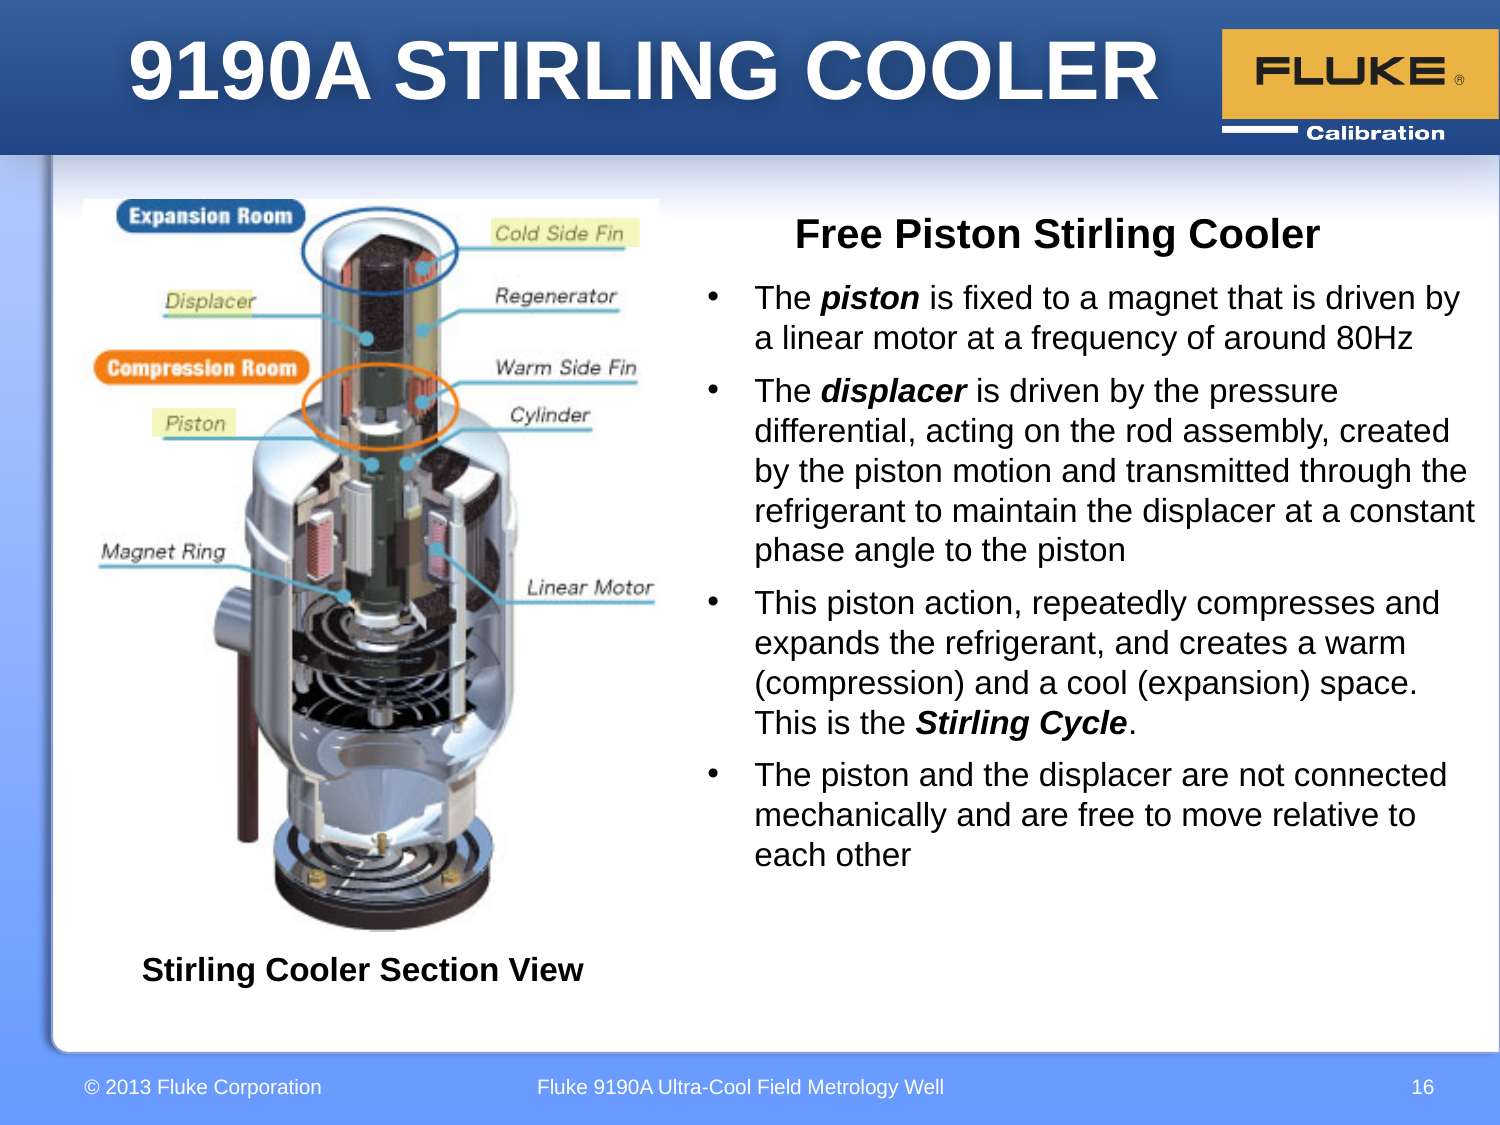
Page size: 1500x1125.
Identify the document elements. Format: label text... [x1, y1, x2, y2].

title 9190A Stirling Cooler [113, 16, 1221, 125]
picture [1222, 27, 1500, 140]
text_box Stirling Cooler Section View [127, 941, 615, 996]
picture [83, 199, 659, 932]
text_box Free Piston Stirling Cooler [779, 199, 1380, 265]
text_box The piston is fixed to a magnet that is driven by a linear motor at a frequency of around 80Hz The displacer is driven by the pressure differential, acting on the rod assembly, created by the piston motion and transmitted through the refrigerant to maintain the displacer at a constant phase angle to the piston This piston action, repeatedly compresses and expands the refrigerant, and creates a warm (compression) and a cool (expansion) space. This is the Stirling Cycle. The piston and the displacer are not connected mechanically and are free to move relative to each other [692, 269, 1500, 933]
